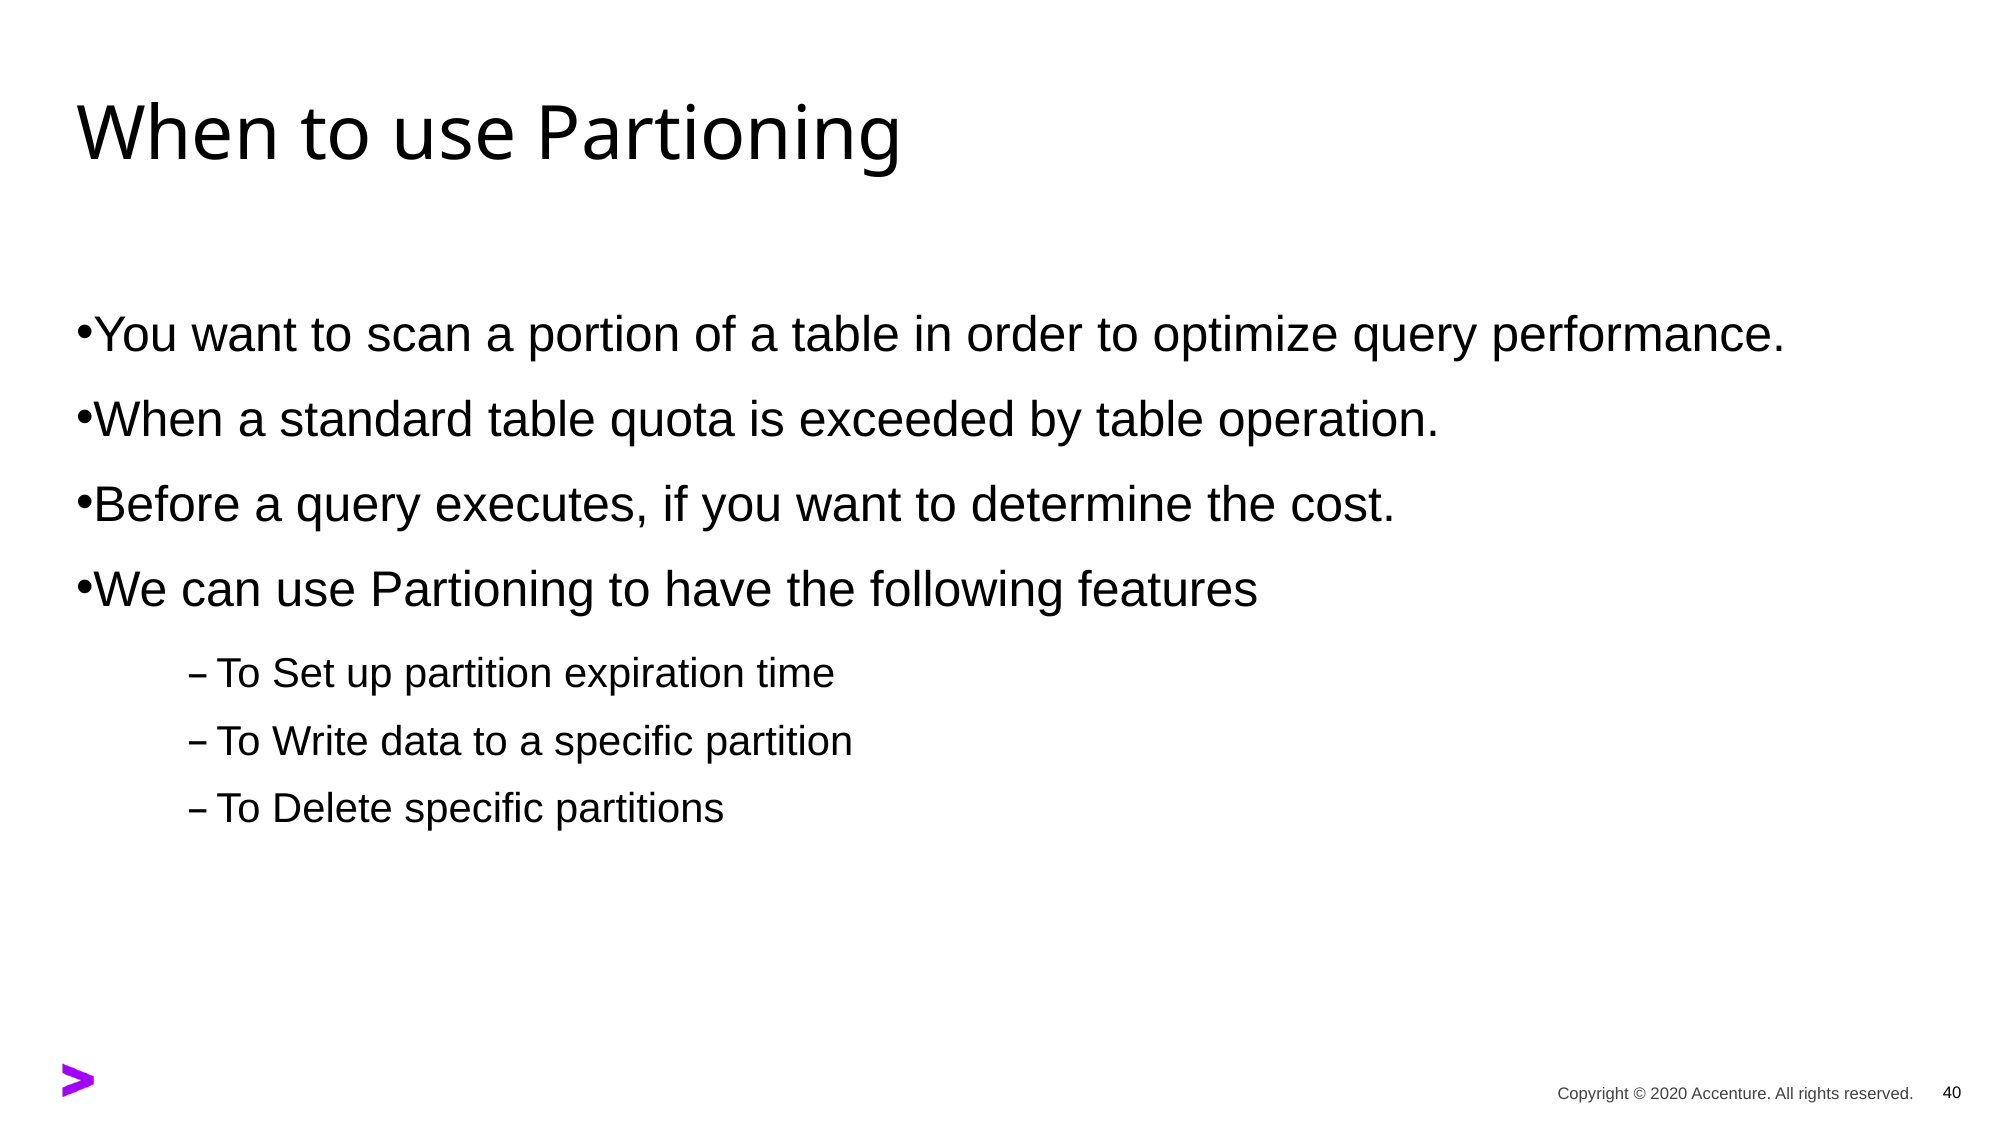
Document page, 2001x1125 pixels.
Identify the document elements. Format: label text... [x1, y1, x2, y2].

picture [62, 1063, 94, 1097]
title When to use Partioning [62, 56, 1938, 218]
slide_number 40 [1921, 1075, 1984, 1110]
list You want to scan a portion of a table in order to optimize query performance. When a standard table quota is exceeded by table operation. Before a query executes, if you want to determine the cost. We can use Partioning to have the following features To Set up partition expiration time To Write data to a specific partition To Delete specific partitions [61, 293, 1903, 1003]
